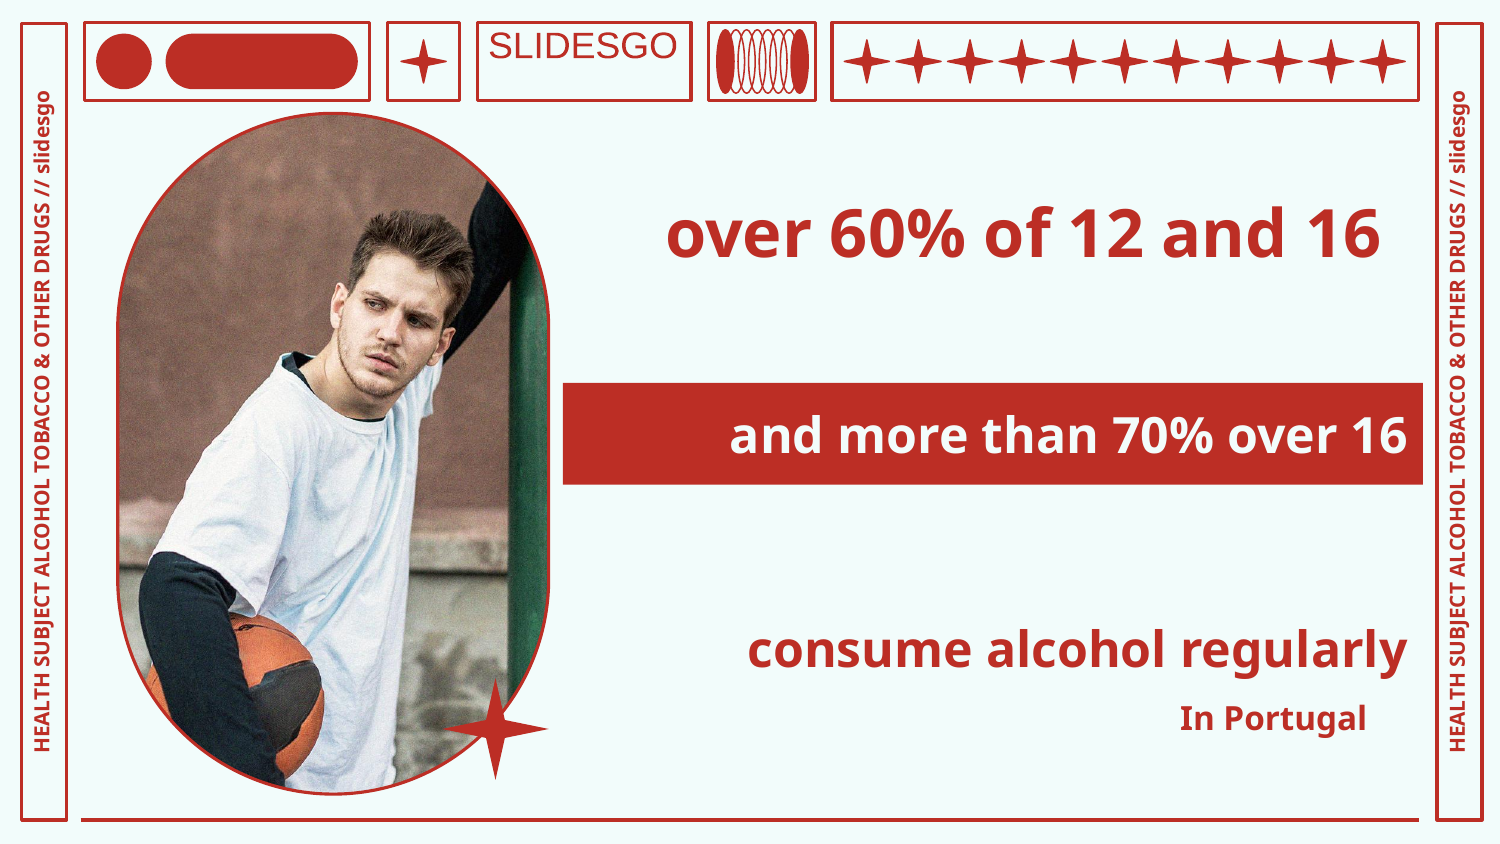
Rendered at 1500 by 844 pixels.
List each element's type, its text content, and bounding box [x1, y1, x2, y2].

picture [117, 113, 549, 795]
subtitle In Portugal [578, 695, 1383, 739]
title over 60% of 12 and 16 [554, 164, 1423, 271]
title and more than 70% over 16 [562, 382, 1423, 485]
text_box HEALTH SUBJECT ALCOHOL TOBACCO & OTHER DRUGS // slidesgo [21, 23, 67, 821]
text_box HEALTH SUBJECT ALCOHOL TOBACCO & OTHER DRUGS // slidesgo [1436, 23, 1482, 821]
title consume alcohol regularly [554, 596, 1423, 699]
